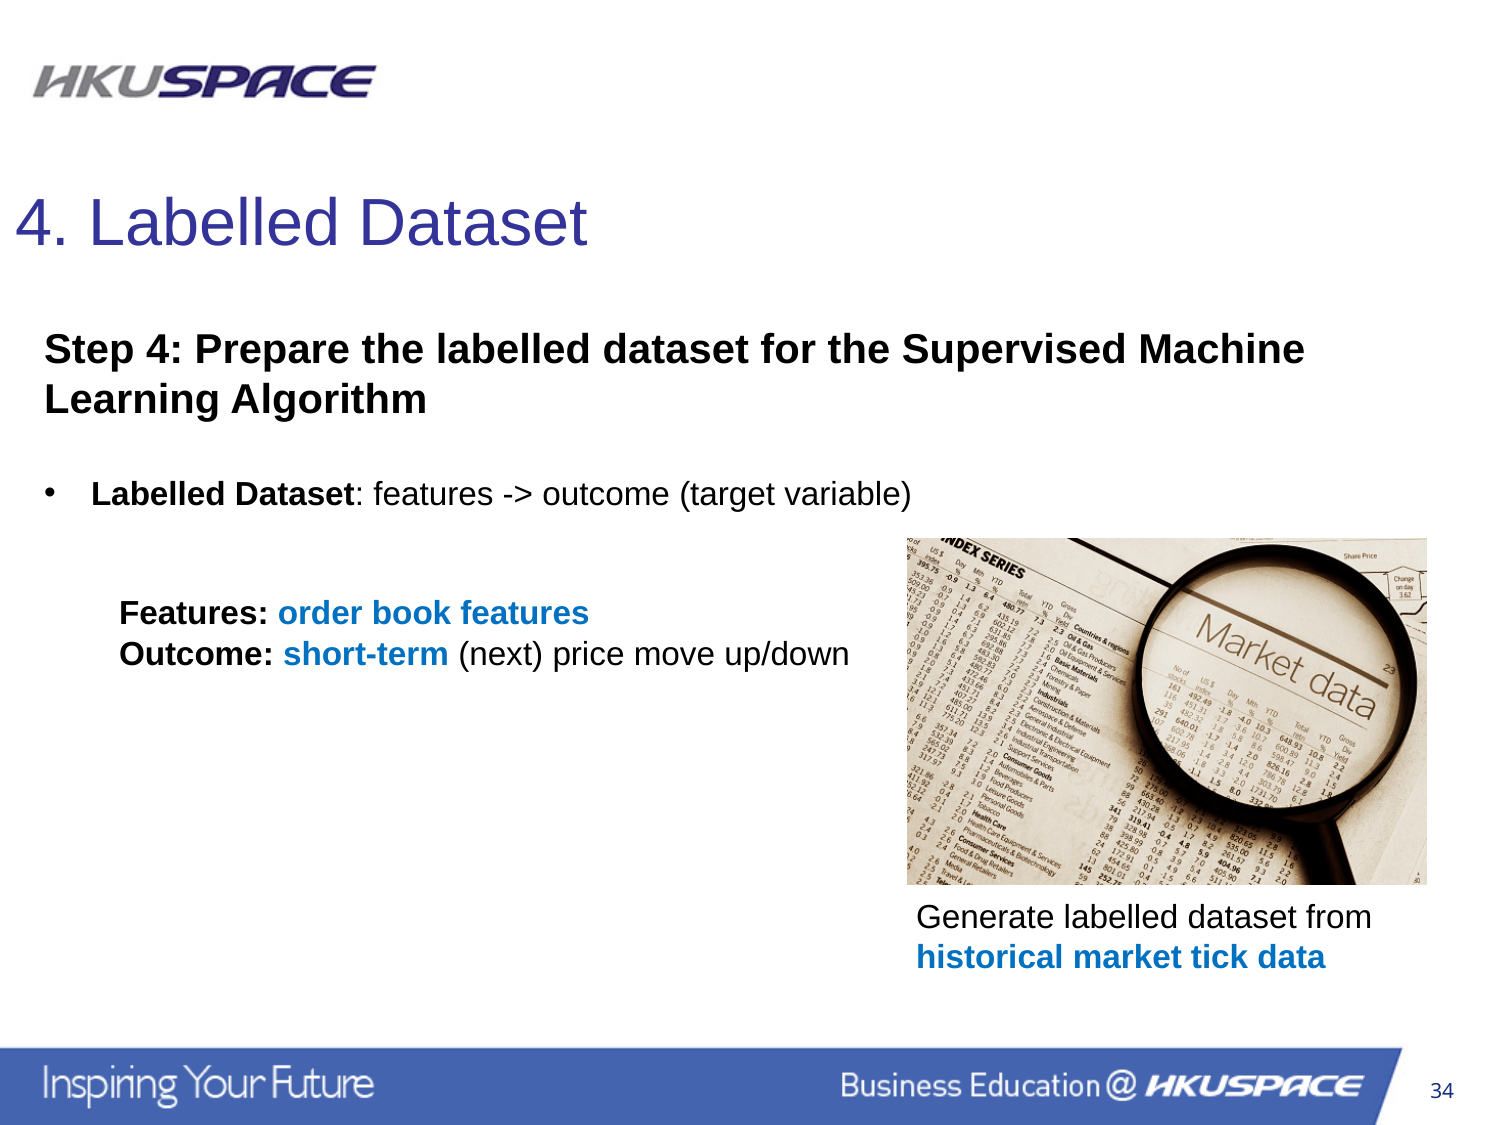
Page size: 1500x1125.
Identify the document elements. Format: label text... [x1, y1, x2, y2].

text_box Step 4: Prepare the labelled dataset for the Supervised Machine Learning Algorithm Labelled Dataset: features -> outcome (target variable) Features: order book features Outcome: short-term (next) price move up/down [29, 314, 1341, 959]
slide_number 34 [1415, 1070, 1499, 1125]
picture [0, 0, 1500, 1125]
text_box Generate labelled dataset from historical market tick data [901, 887, 1500, 1042]
title 4. Labelled Dataset [0, 101, 1325, 266]
